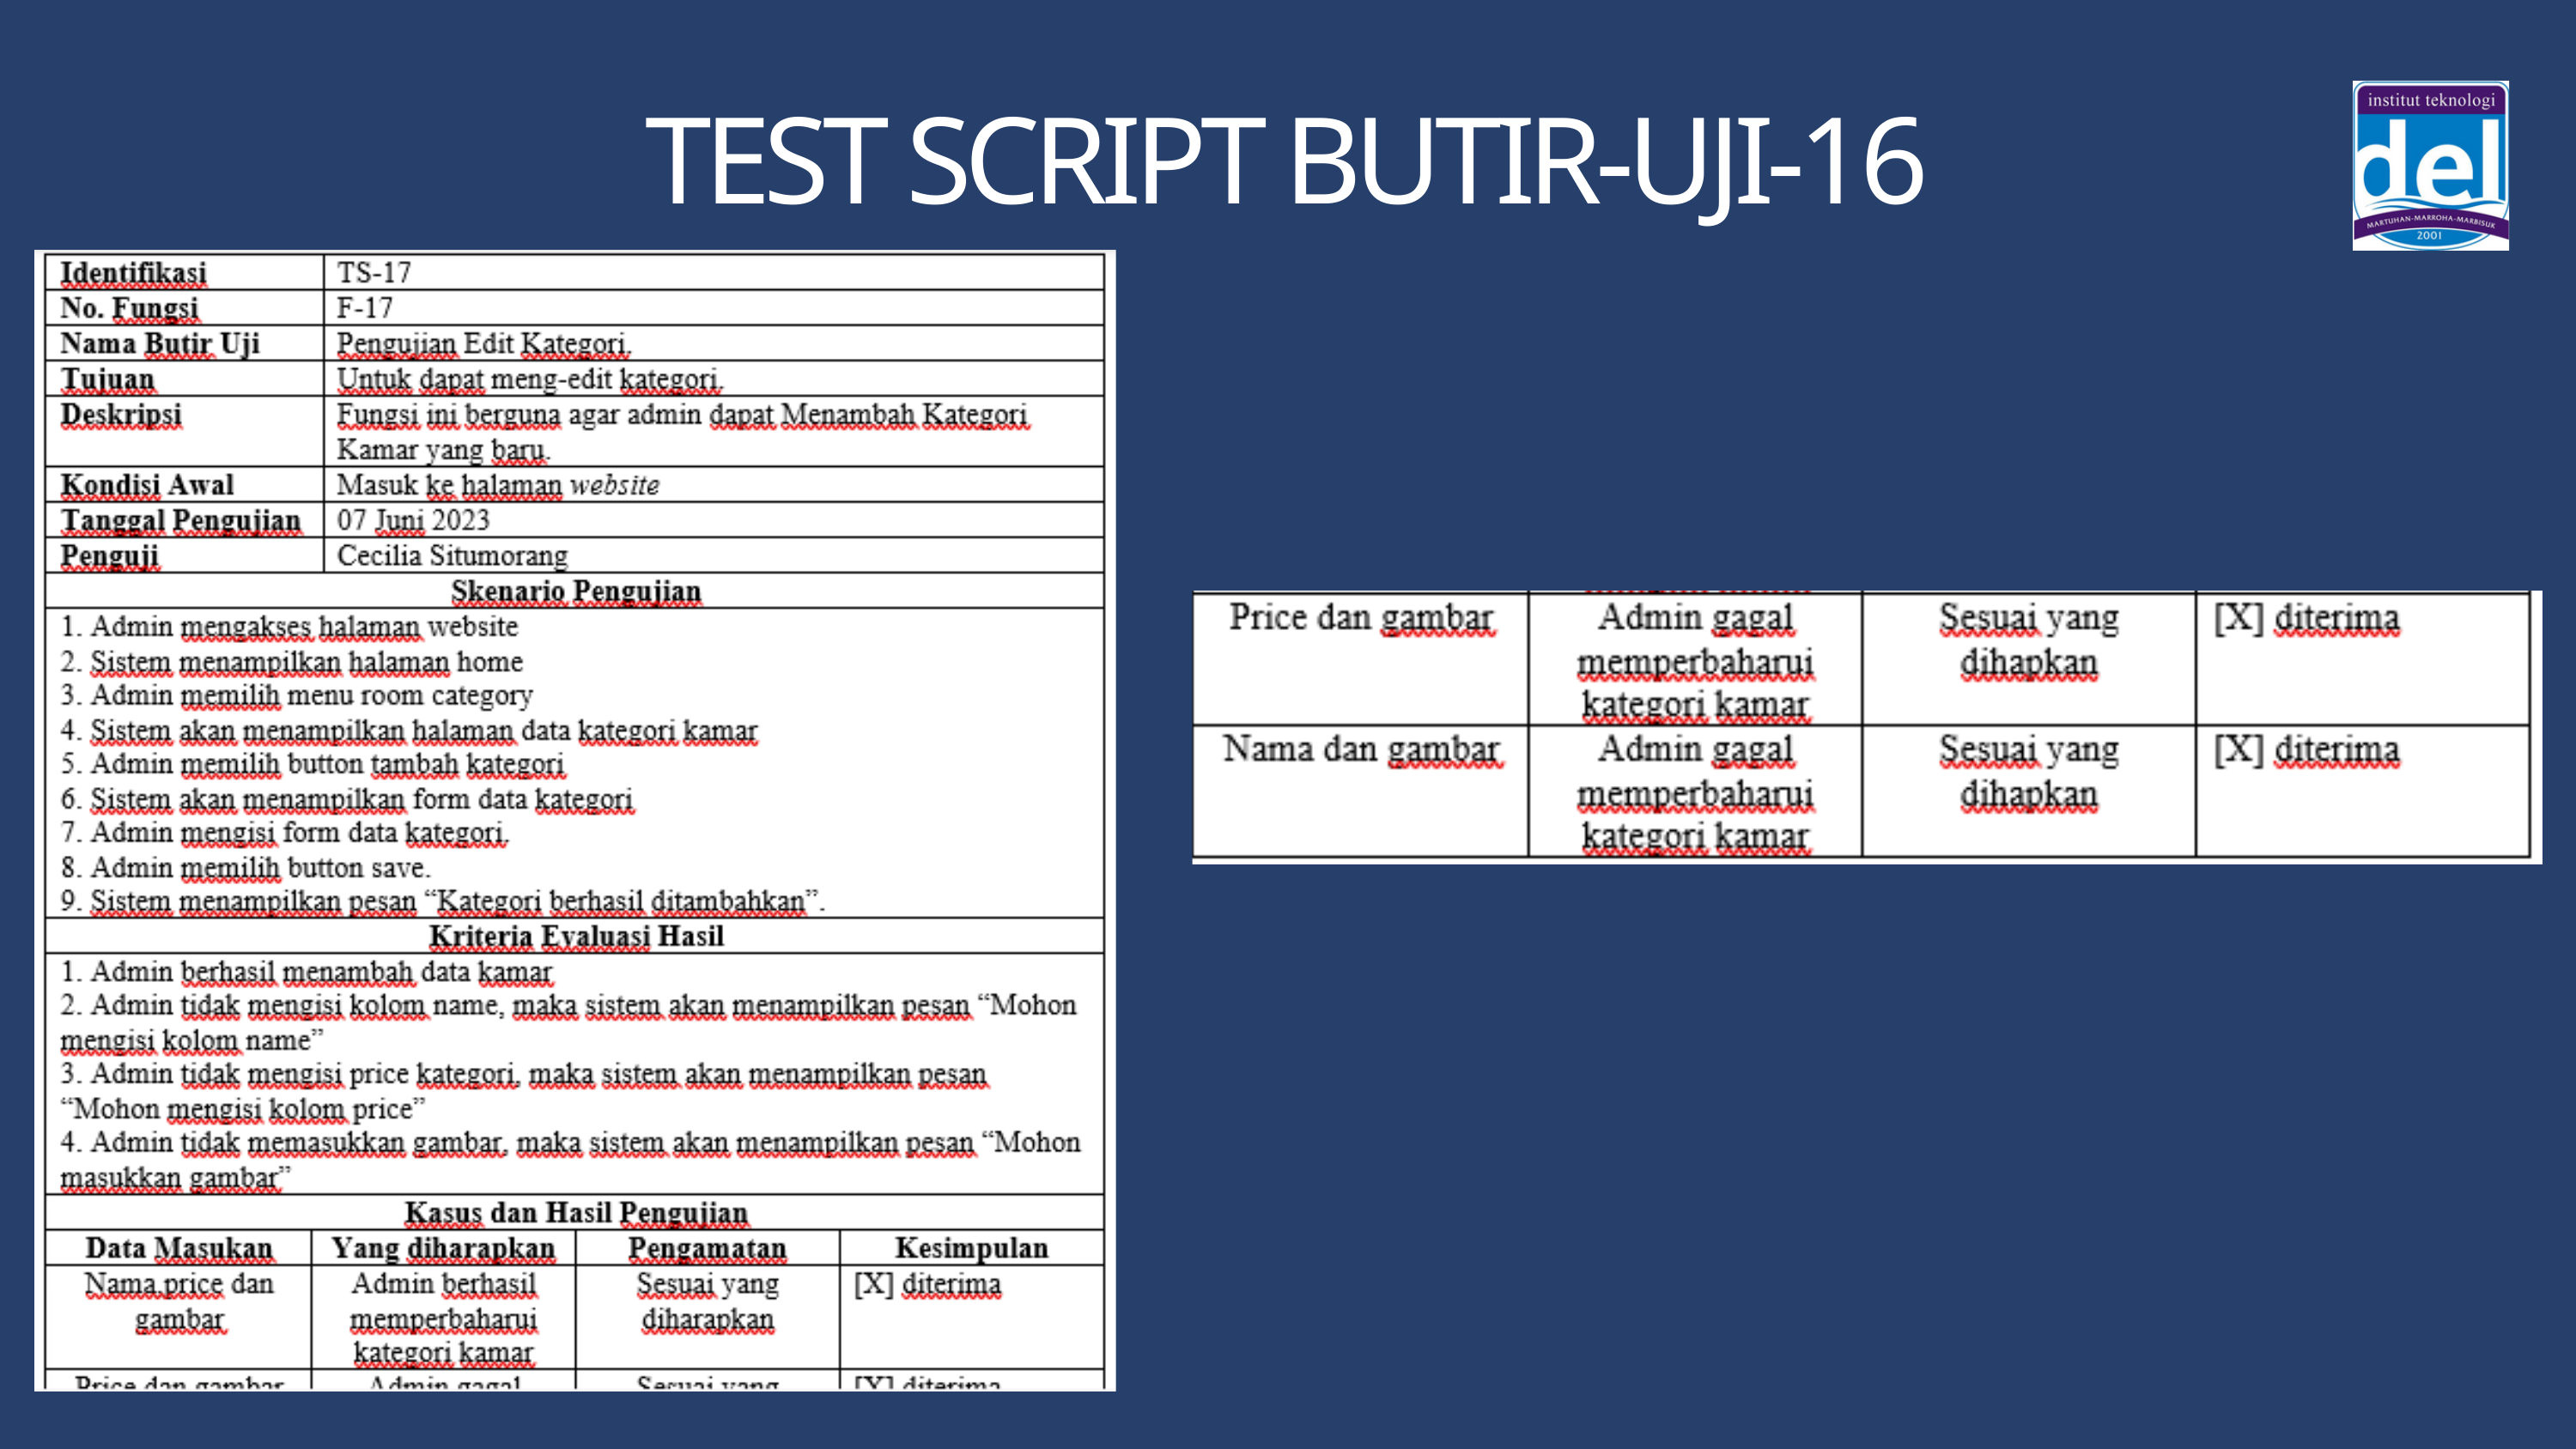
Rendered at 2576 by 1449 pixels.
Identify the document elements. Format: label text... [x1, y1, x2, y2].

text_box [2353, 81, 2510, 251]
text_box [34, 250, 1116, 1391]
text_box TEST SCRIPT BUTIR-UJI-16 [232, 118, 2342, 228]
text_box [1192, 591, 2543, 864]
